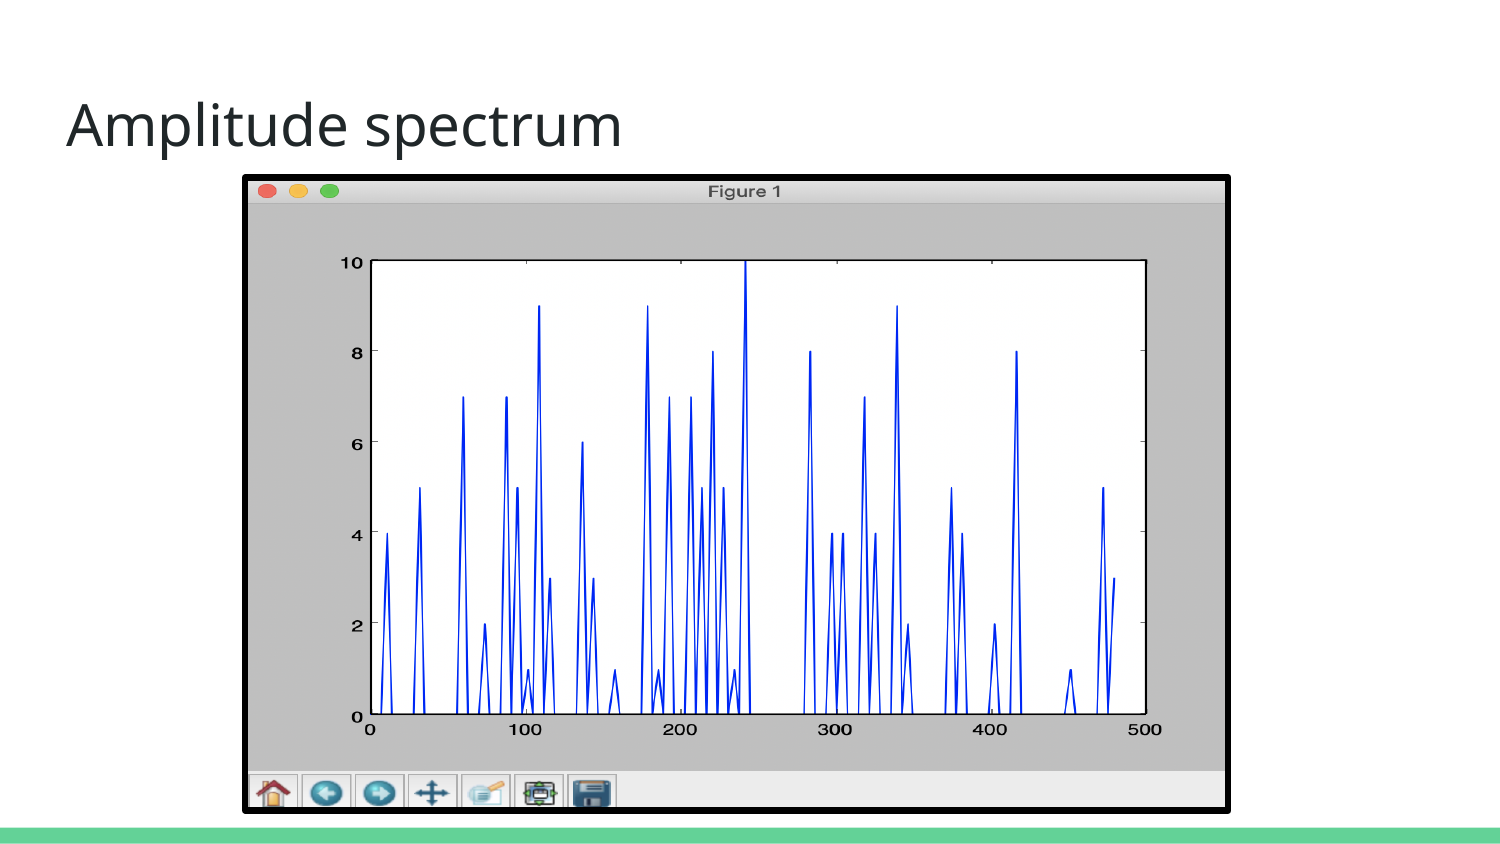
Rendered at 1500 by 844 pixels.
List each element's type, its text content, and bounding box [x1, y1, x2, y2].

picture [247, 180, 1226, 808]
title Amplitude spectrum [51, 72, 1449, 167]
